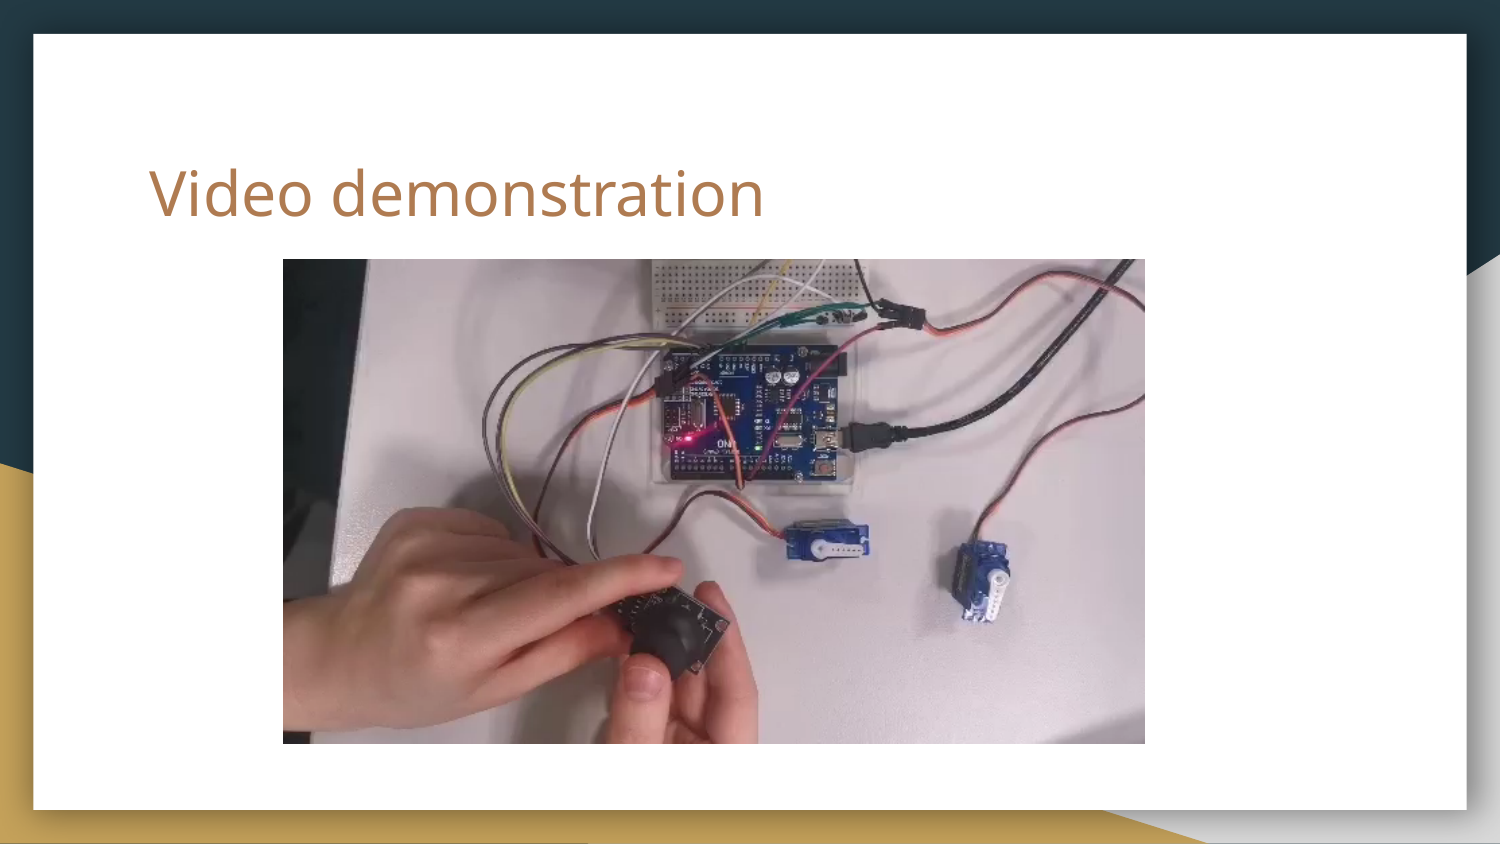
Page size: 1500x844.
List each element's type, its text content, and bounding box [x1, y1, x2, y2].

title Video demonstration [134, 138, 1366, 296]
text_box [282, 258, 1146, 745]
